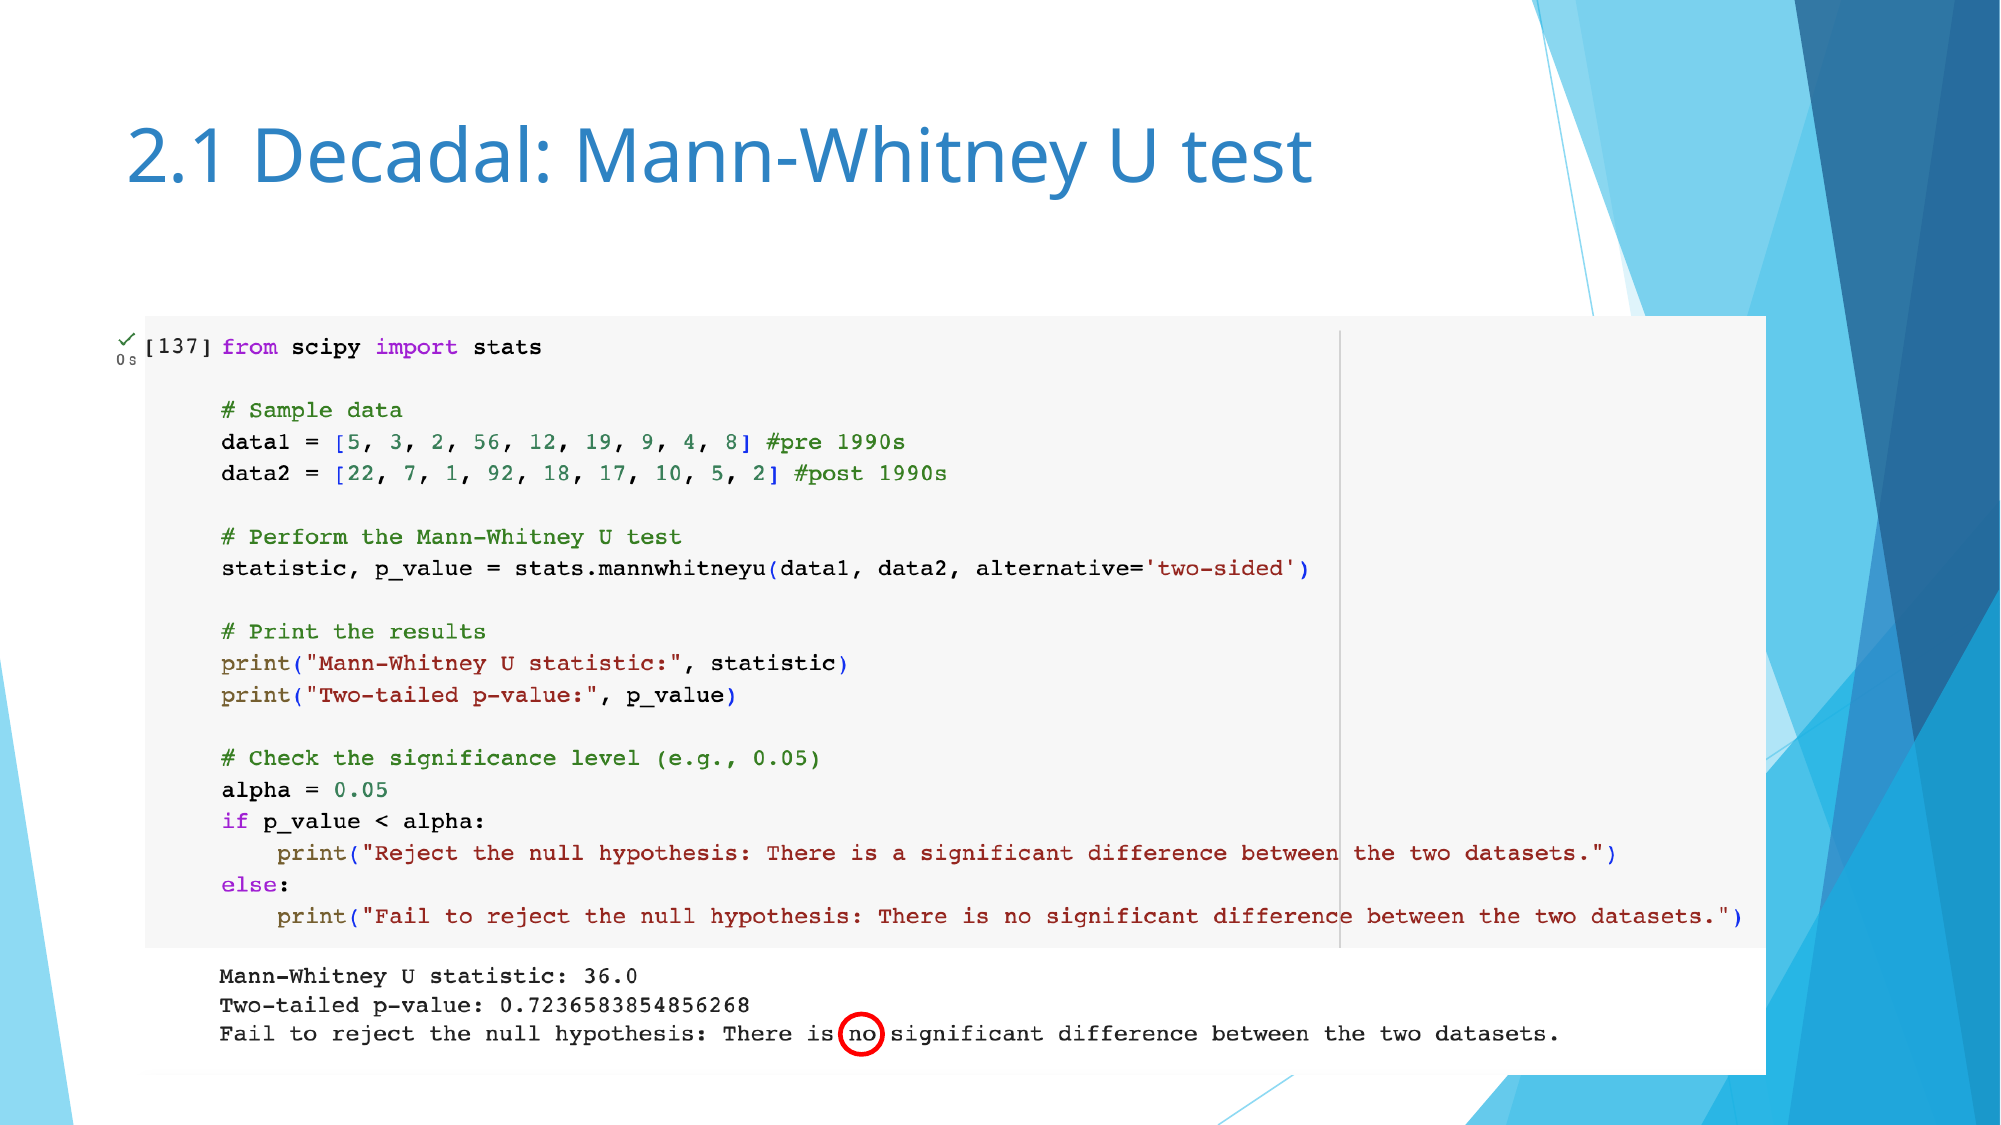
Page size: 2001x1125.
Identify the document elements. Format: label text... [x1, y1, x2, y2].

title 2.1 Decadal: Mann-Whitney U test [111, 99, 1522, 316]
picture [110, 316, 1766, 1076]
